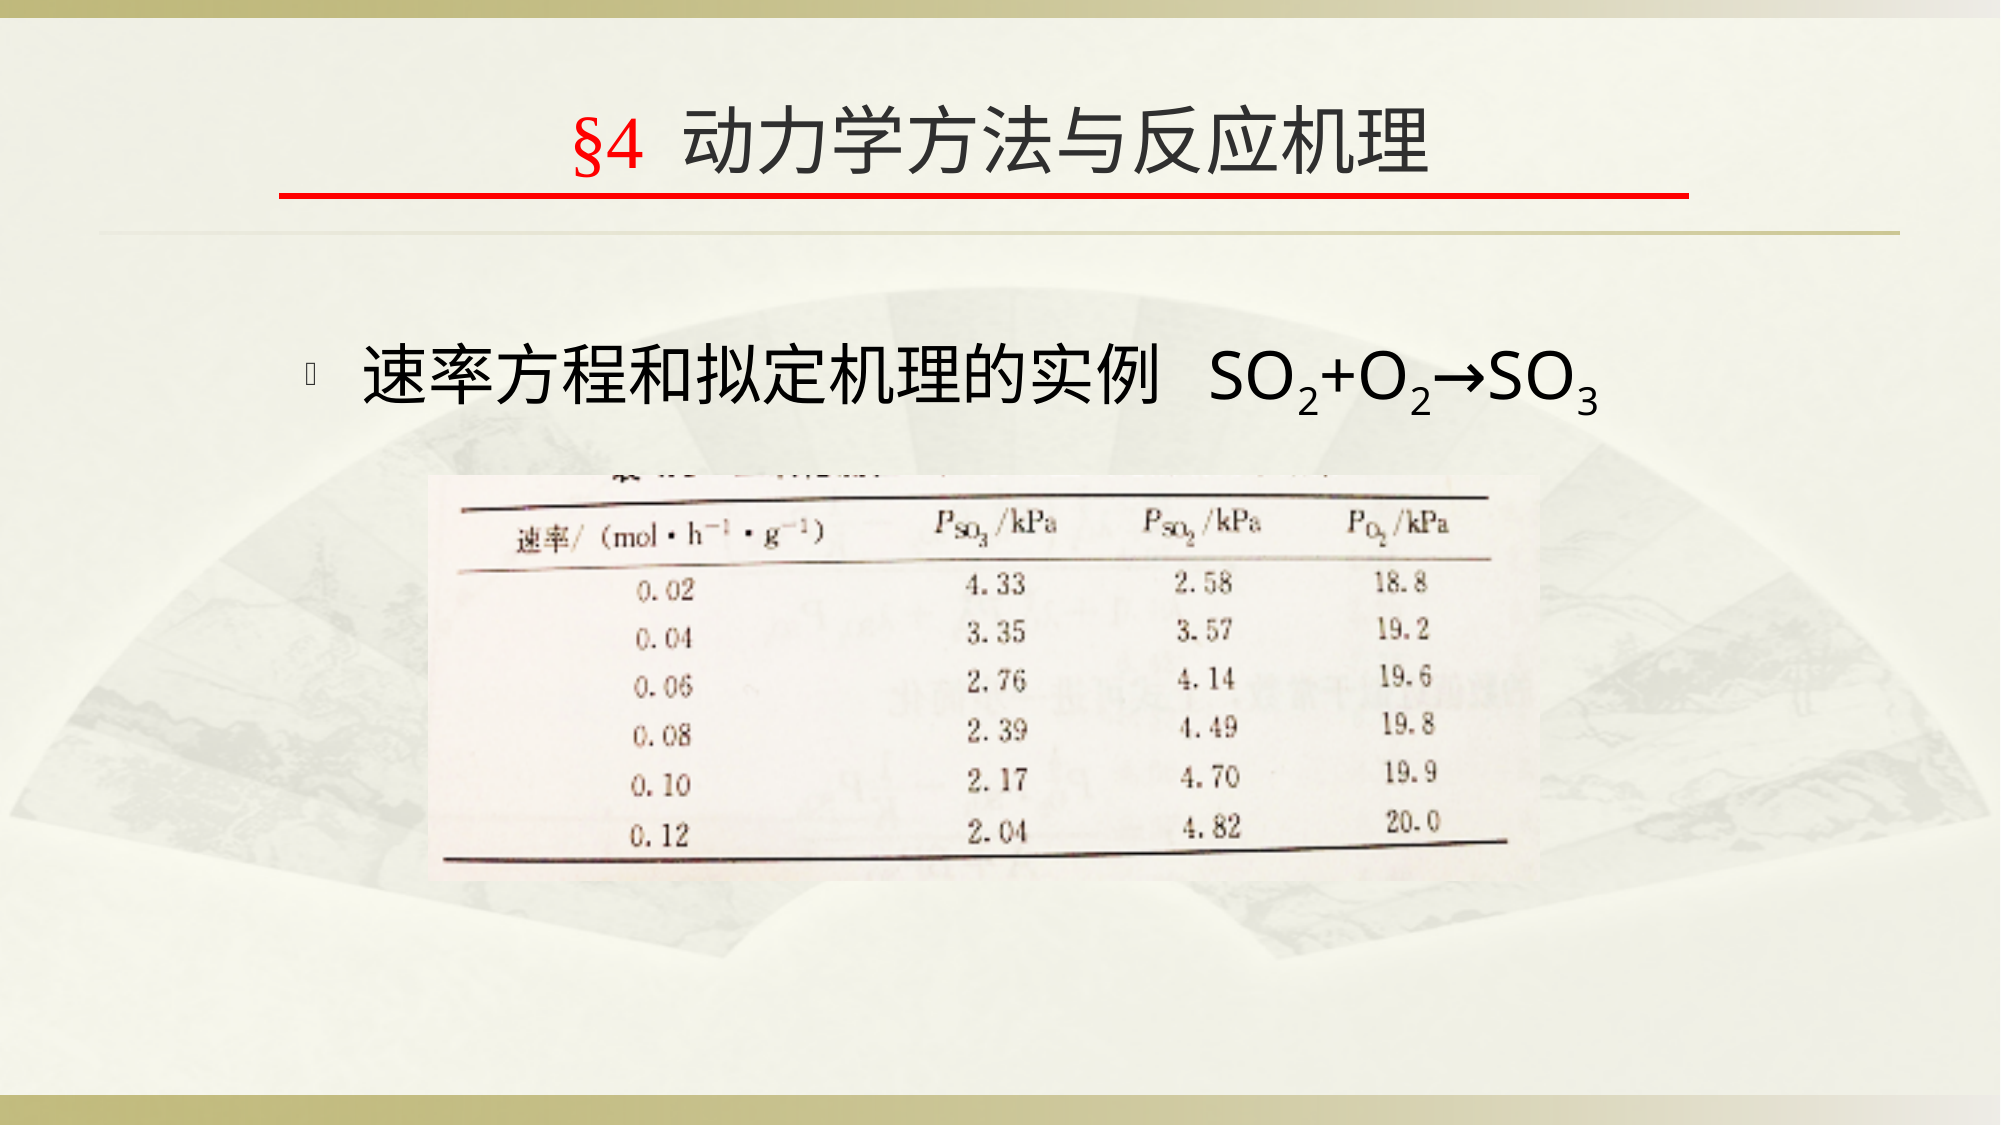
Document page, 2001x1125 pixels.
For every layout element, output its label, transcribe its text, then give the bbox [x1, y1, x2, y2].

list 速率方程和拟定机理的实例 SO2+O2→SO3 [290, 279, 1641, 1049]
title §4 动力学方法与反应机理 [99, 45, 1900, 233]
picture [428, 474, 1540, 882]
